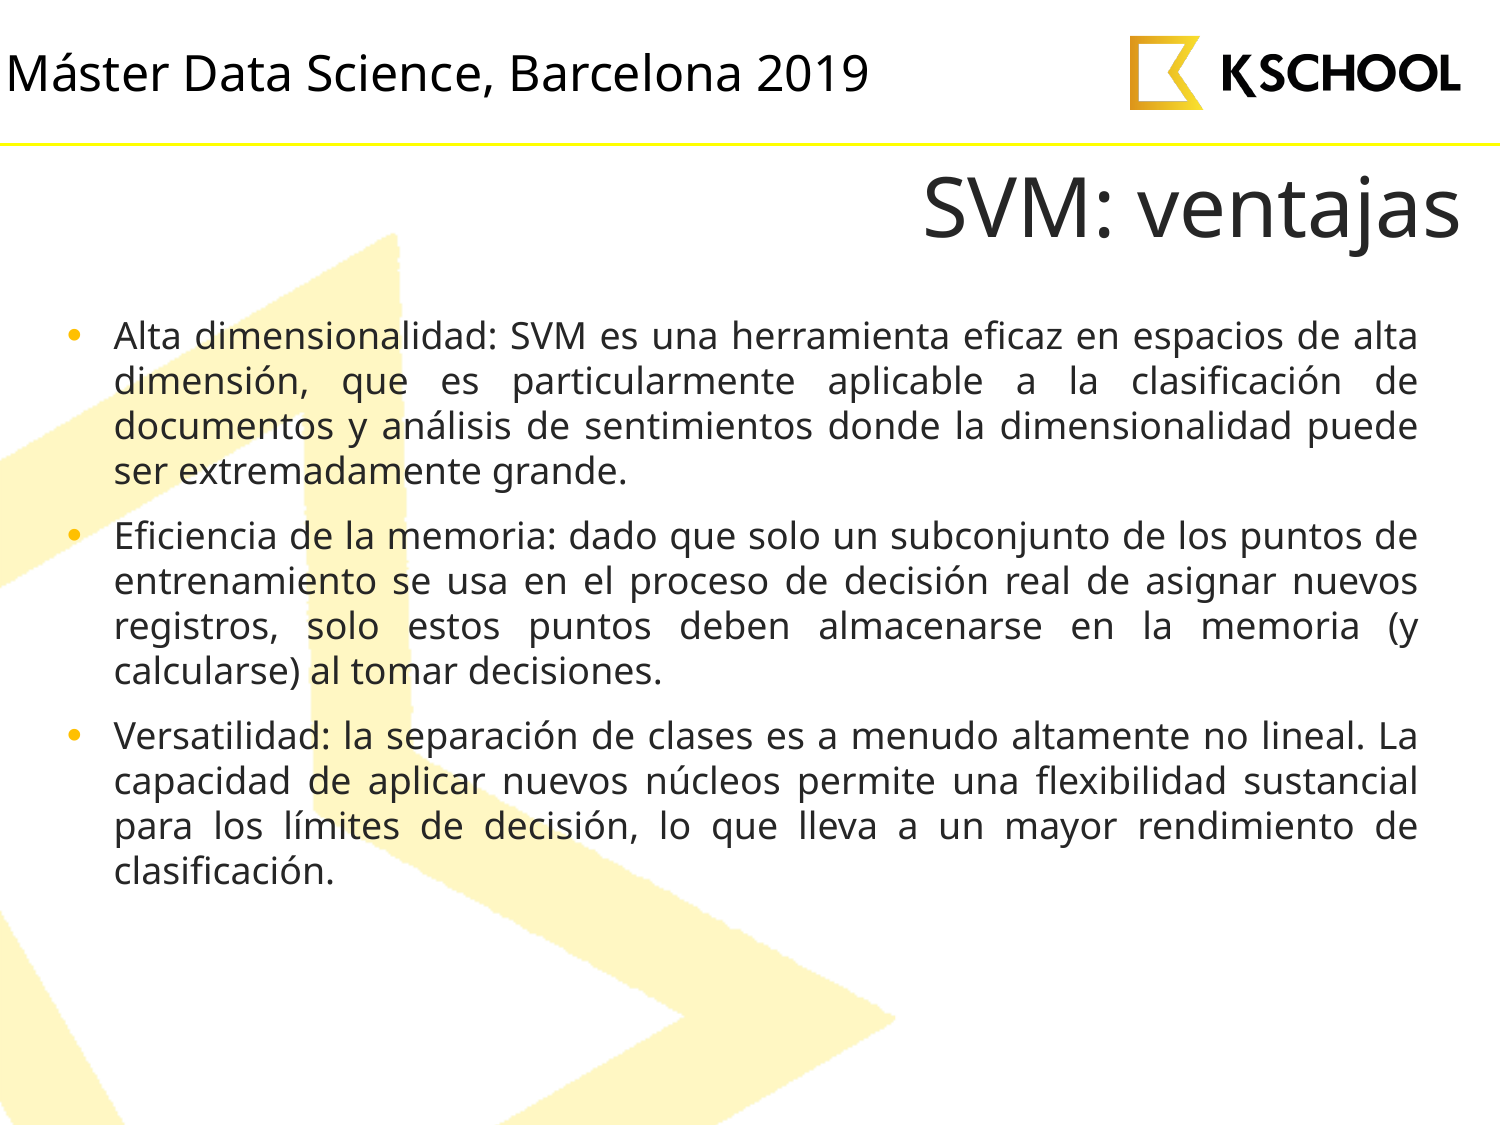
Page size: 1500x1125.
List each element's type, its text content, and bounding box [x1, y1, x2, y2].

list Alta dimensionalidad: SVM es una herramienta eficaz en espacios de alta dimensión, que es particularmente aplicable a la clasificación de documentos y análisis de sentimientos donde la dimensionalidad puede ser extremadamente grande. Eficiencia de la memoria: dado que solo un subconjunto de los puntos de entrenamiento se usa en el proceso de decisión real de asignar nuevos registros, solo estos puntos deben almacenarse en la memoria (y calcularse) al tomar decisiones. Versatilidad: la separación de clases es a menudo altamente no lineal. La capacidad de aplicar nuevos núcleos permite una flexibilidad sustancial para los límites de decisión, lo que lleva a un mayor rendimiento de clasificación. [52, 304, 1435, 1098]
picture [0, 188, 919, 1125]
picture [1121, 23, 1473, 120]
title SVM: ventajas [330, 147, 1478, 268]
